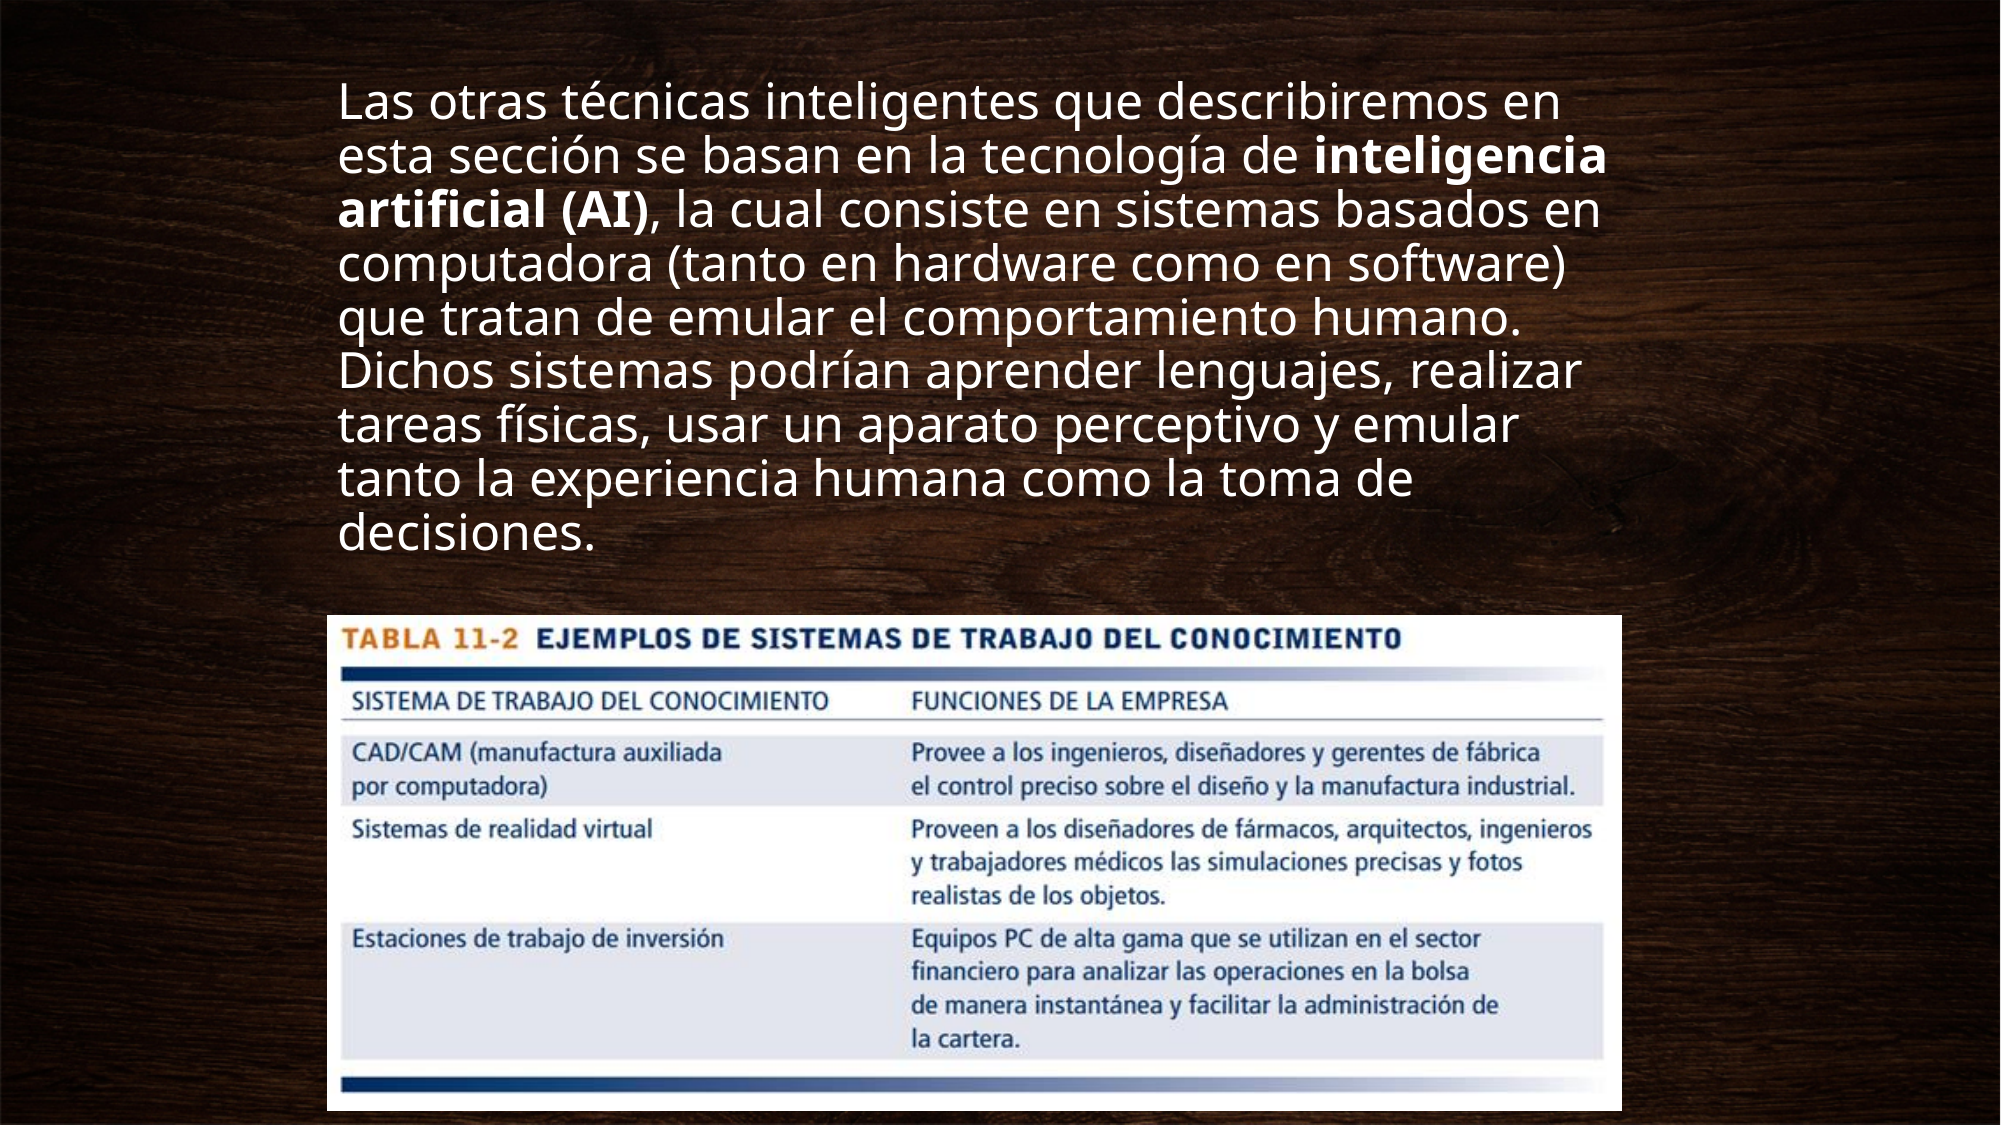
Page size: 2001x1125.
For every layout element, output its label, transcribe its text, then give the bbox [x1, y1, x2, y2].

list Las otras técnicas inteligentes que describiremos en esta sección se basan en la tecnología de inteligencia artificial (AI), la cual consiste en sistemas basados en computadora (tanto en hardware como en software) que tratan de emular el comportamiento humano. Dichos sistemas podrían aprender lenguajes, realizar tareas físicas, usar un aparato perceptivo y emular tanto la experiencia humana como la toma de decisiones. [322, 68, 1673, 688]
picture [0, 0, 2001, 1125]
